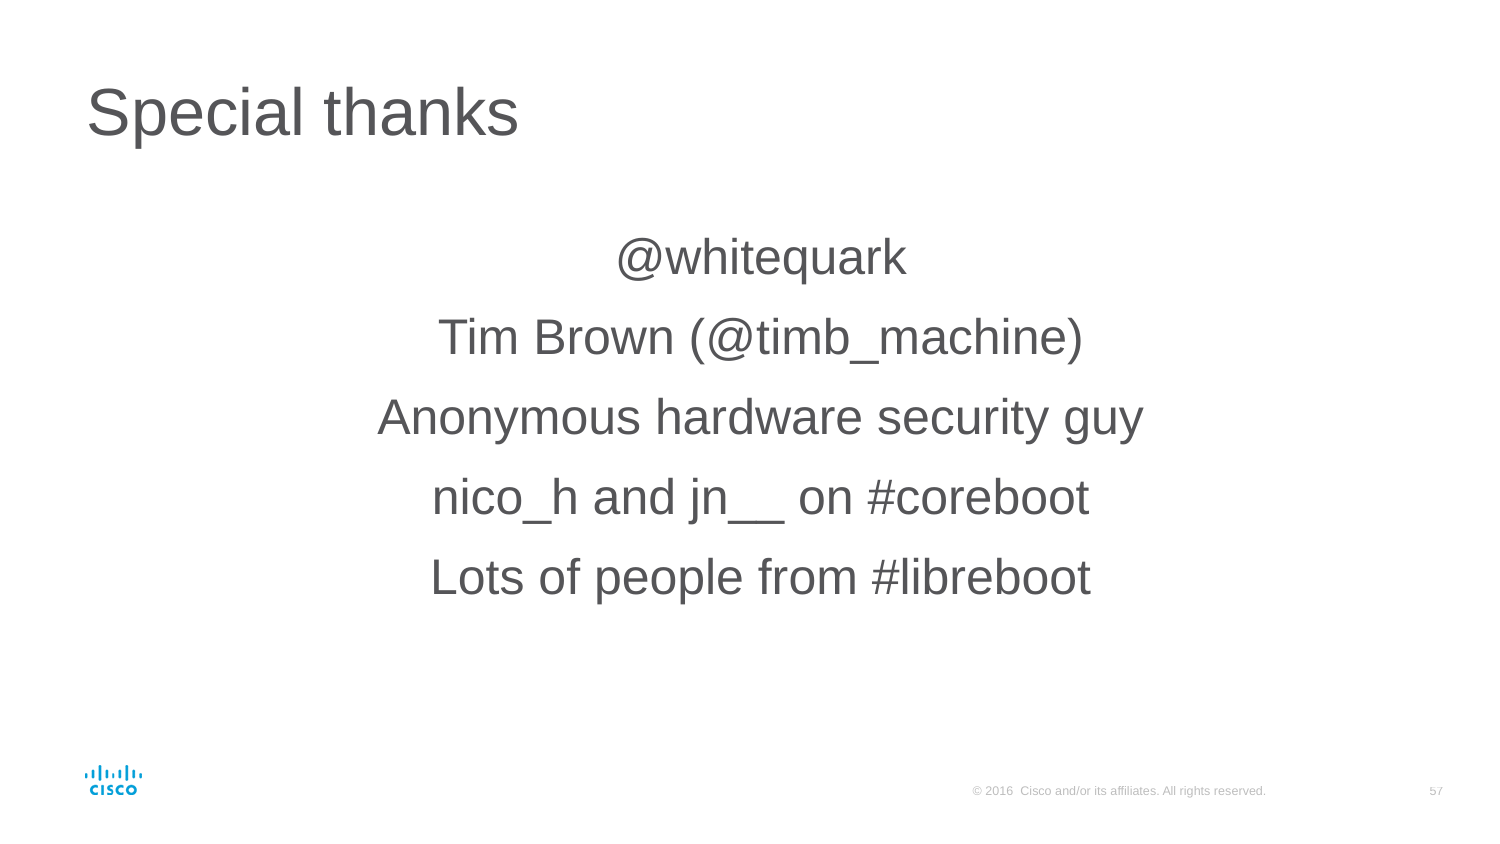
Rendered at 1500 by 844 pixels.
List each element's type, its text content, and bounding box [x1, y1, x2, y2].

title Special thanks [71, 55, 1441, 176]
list @whitequark Tim Brown (@timb_machine) Anonymous hardware security guy nico_h and jn__ on #coreboot Lots of people from #libreboot [71, 221, 1441, 741]
picture [78, 758, 148, 803]
